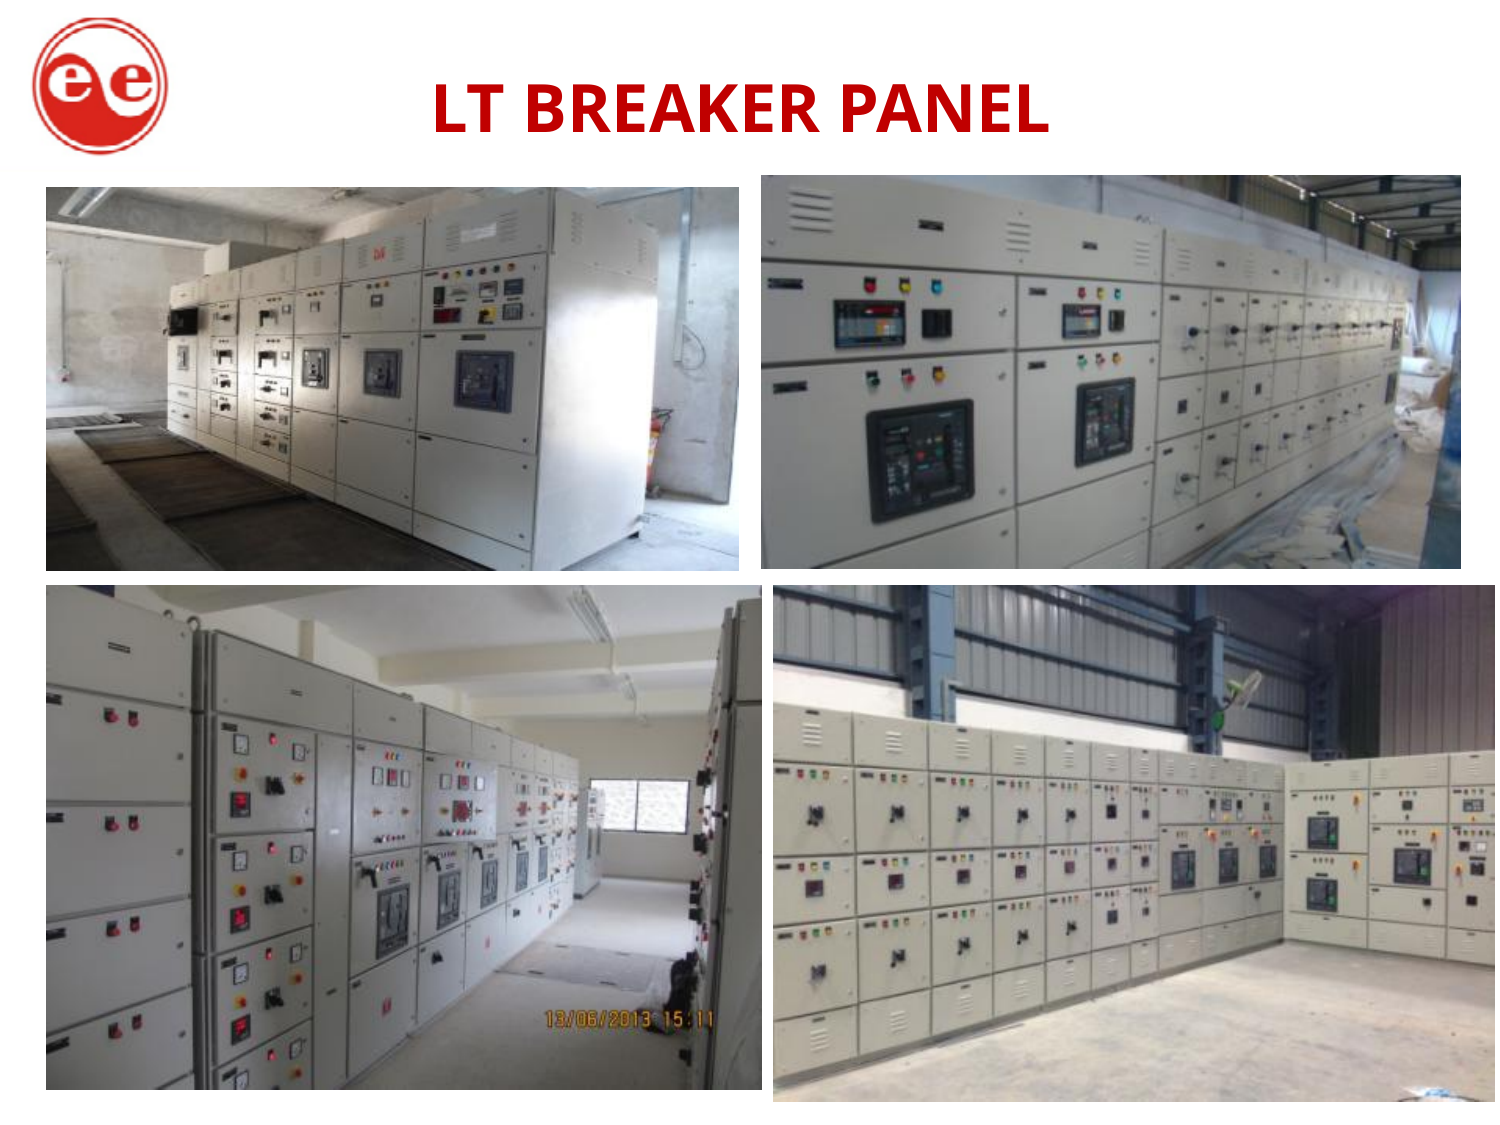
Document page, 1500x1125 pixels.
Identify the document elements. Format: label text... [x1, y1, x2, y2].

title LT BREAKER PANEL [204, 47, 1425, 164]
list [46, 187, 739, 572]
picture [0, 0, 200, 172]
picture [773, 585, 1495, 1102]
picture [46, 585, 762, 1091]
picture [761, 175, 1461, 569]
